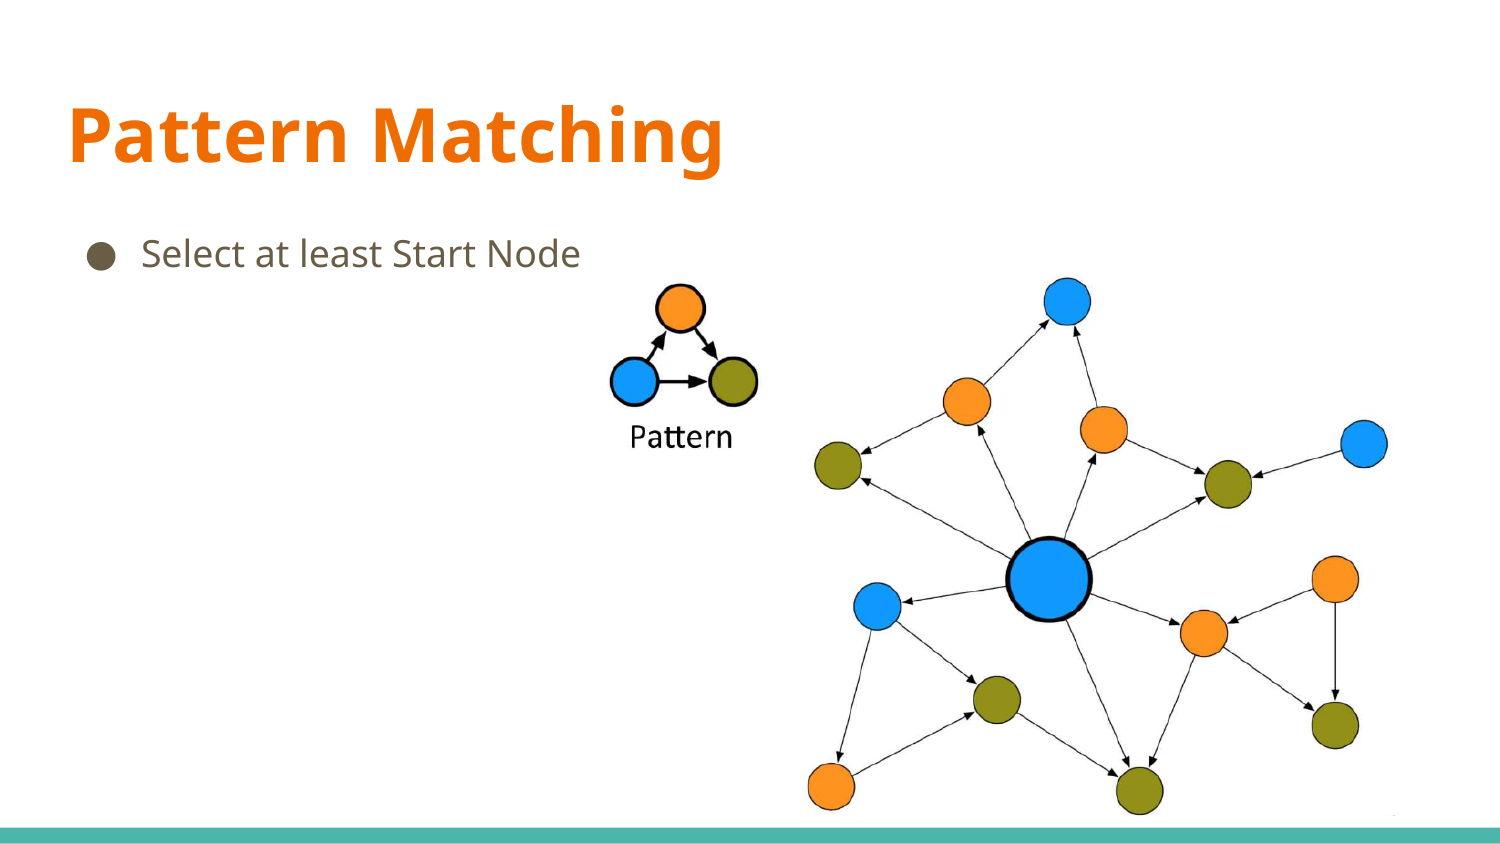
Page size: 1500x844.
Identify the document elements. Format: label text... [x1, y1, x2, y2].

title Pattern Matching [51, 72, 1449, 189]
list Select at least Start Node [51, 207, 1449, 750]
picture [593, 251, 1396, 817]
